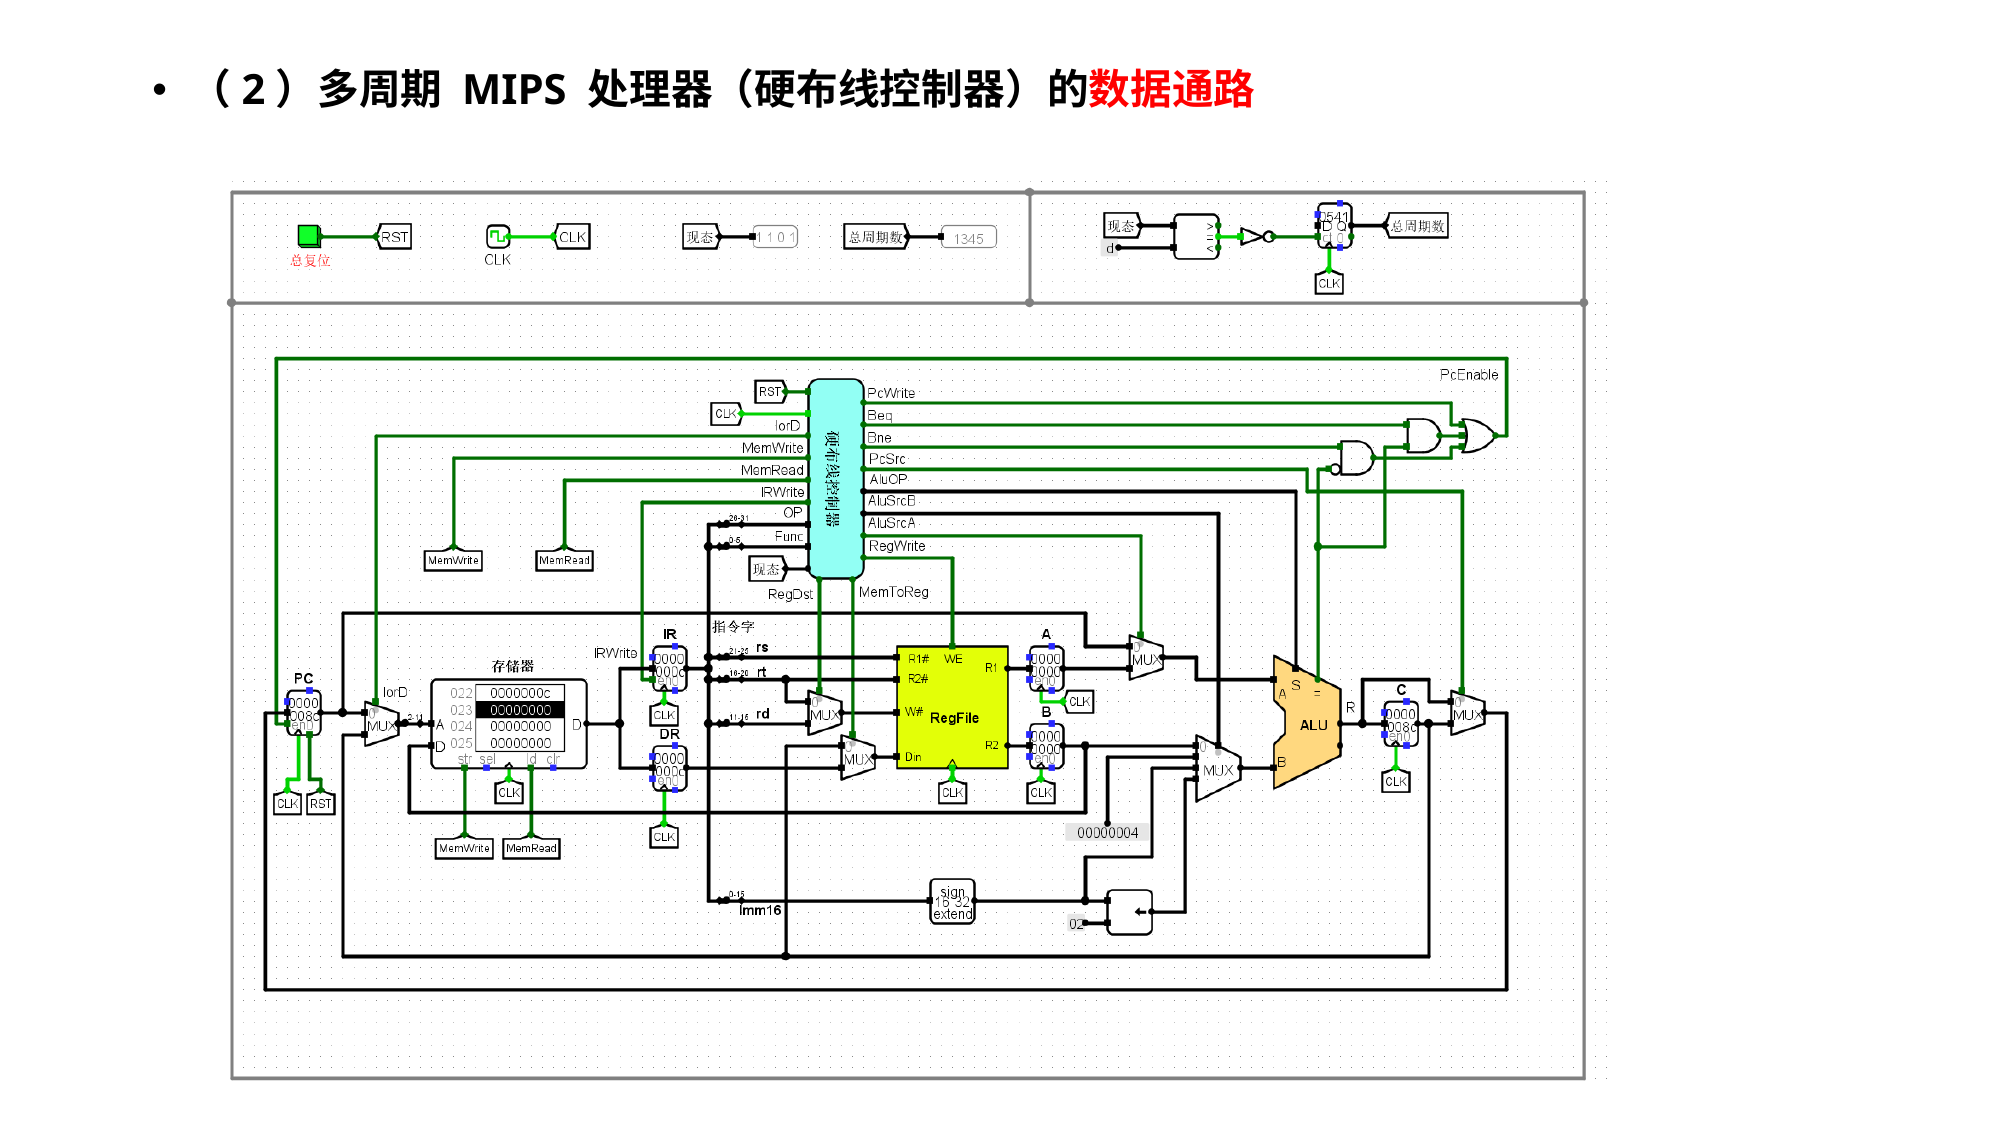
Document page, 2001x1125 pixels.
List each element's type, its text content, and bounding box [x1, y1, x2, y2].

picture [221, 178, 1609, 1086]
list （2）多周期 MIPS 处理器（硬布线控制器）的数据通路 t slt rd,rs,rt R型 R[rd] <- (R[rs] < R[rt]) ? 1:0 比较指令：如果rs < rt，则置rd=1；否则，置rd=0 [137, 61, 1863, 1125]
